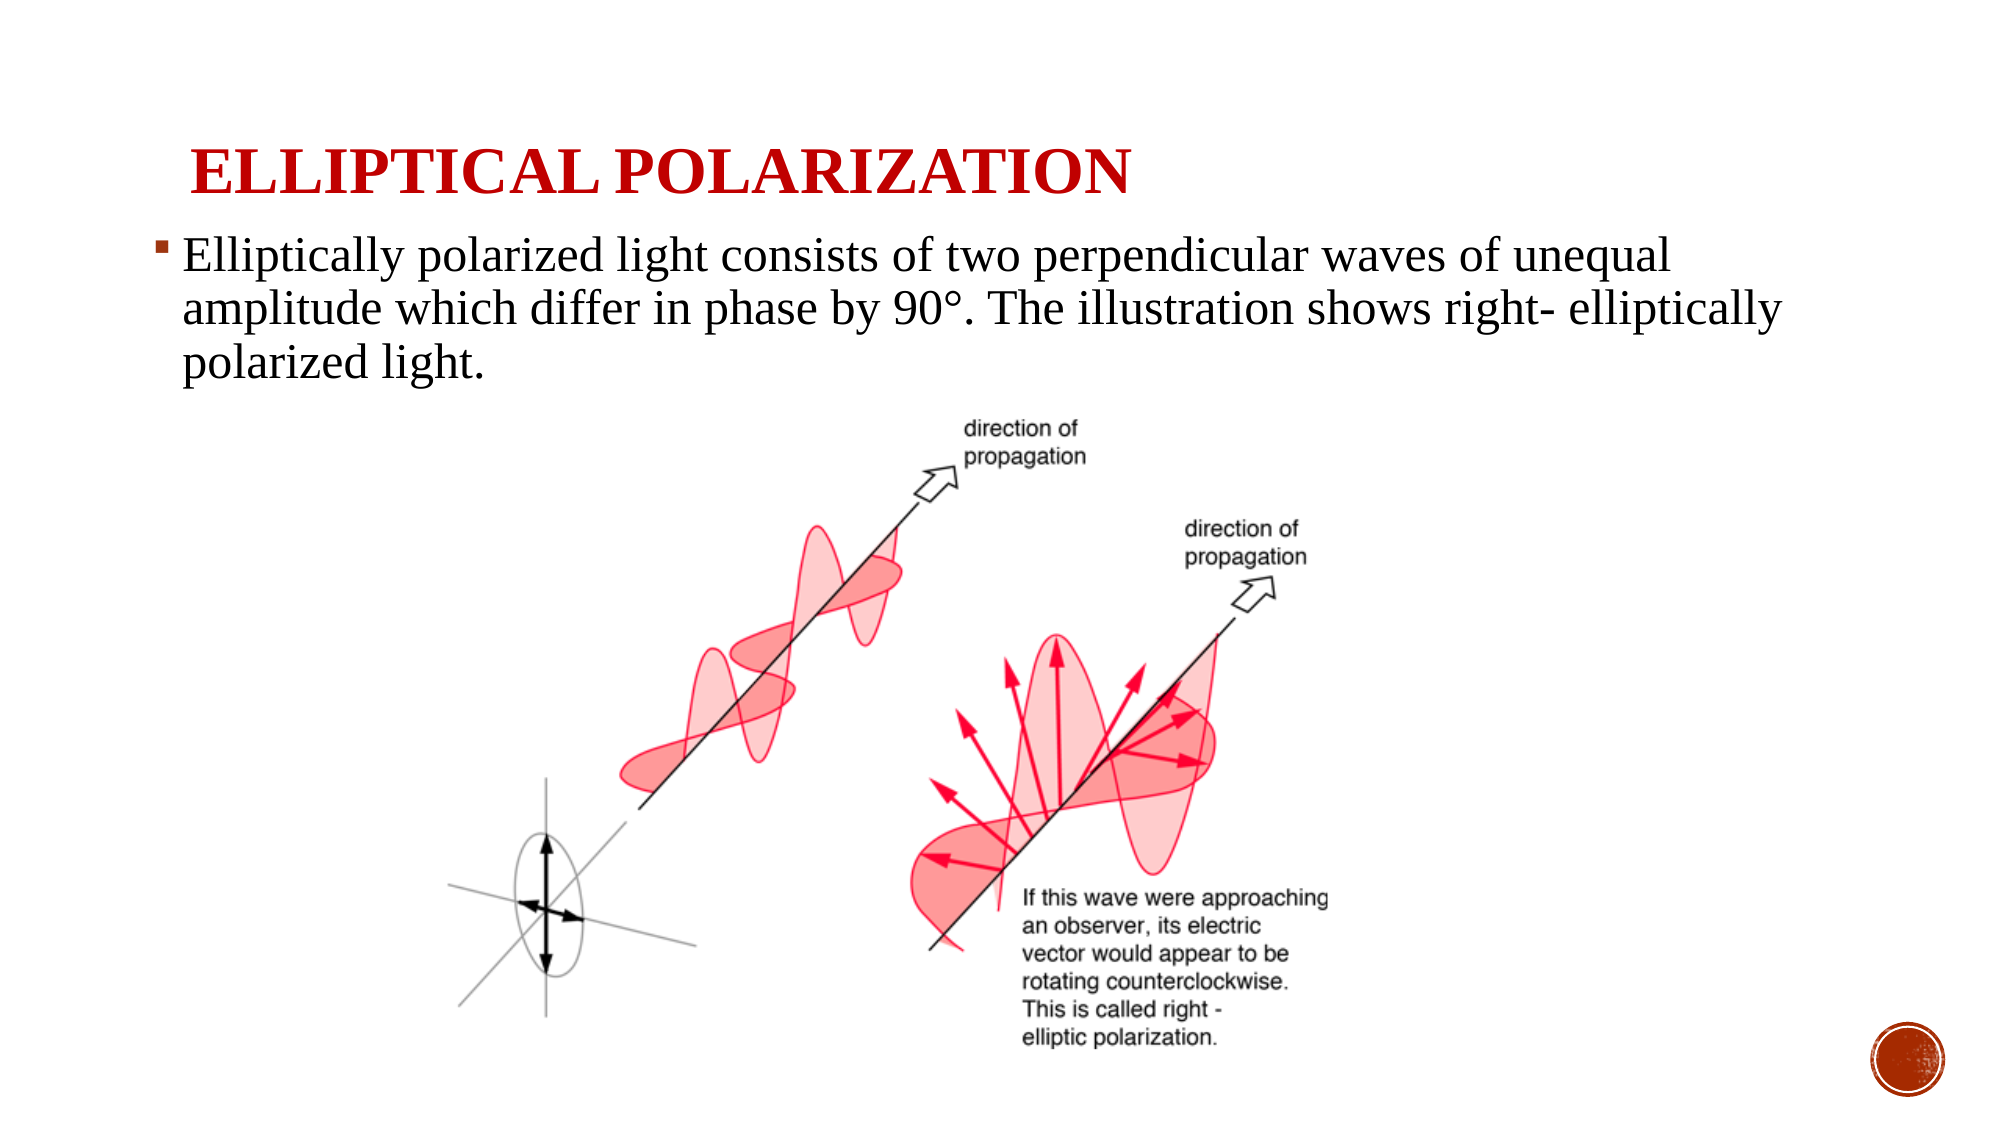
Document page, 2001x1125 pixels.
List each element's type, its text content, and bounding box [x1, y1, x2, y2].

picture [424, 399, 1364, 1070]
title Elliptical Polarization [175, 79, 1826, 220]
list Elliptically polarized light consists of two perpendicular waves of unequal amplitude which differ in phase by 90°. The illustration shows right- elliptically polarized light. [137, 220, 1863, 421]
